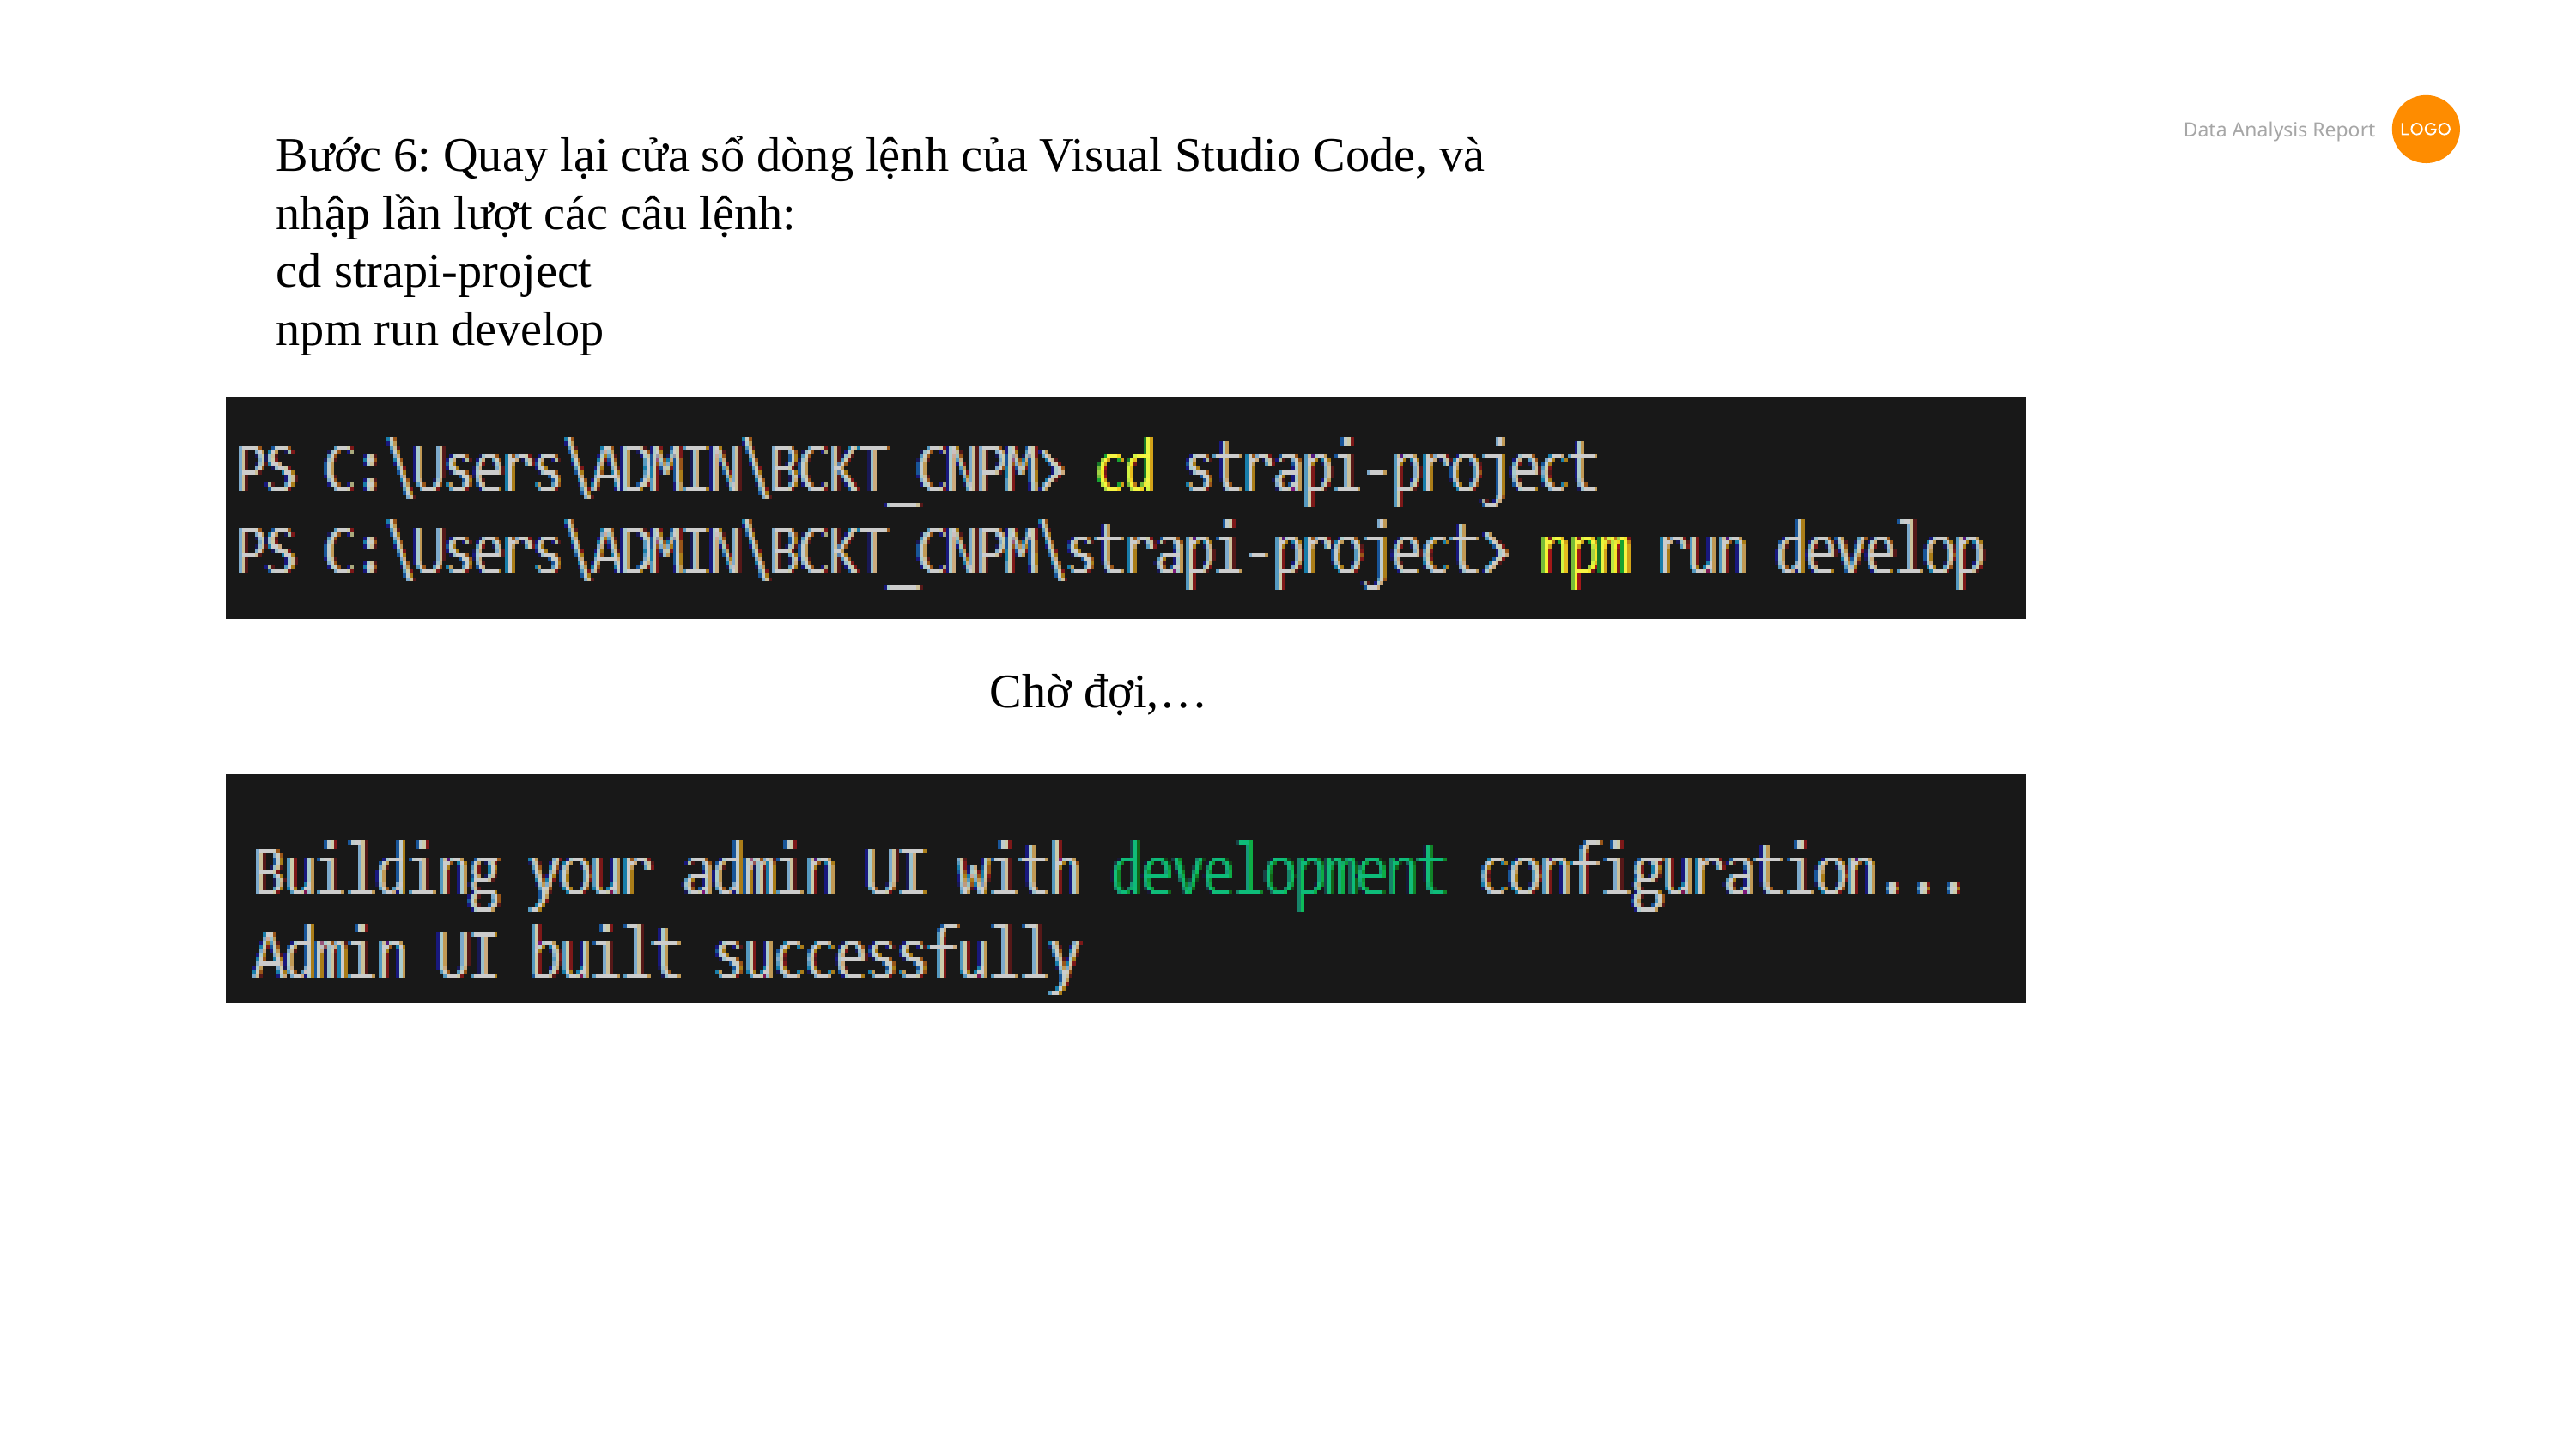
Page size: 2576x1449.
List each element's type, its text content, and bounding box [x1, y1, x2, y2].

text_box Bước 6: Quay lại cửa sổ dòng lệnh của Visual Studio Code, và nhập lần lượt các câu lệnh: cd strapi-project npm run develop [264, 117, 1552, 361]
text_box Chờ đợi,… [977, 652, 1221, 724]
picture [226, 397, 2026, 619]
picture [226, 774, 2026, 1003]
